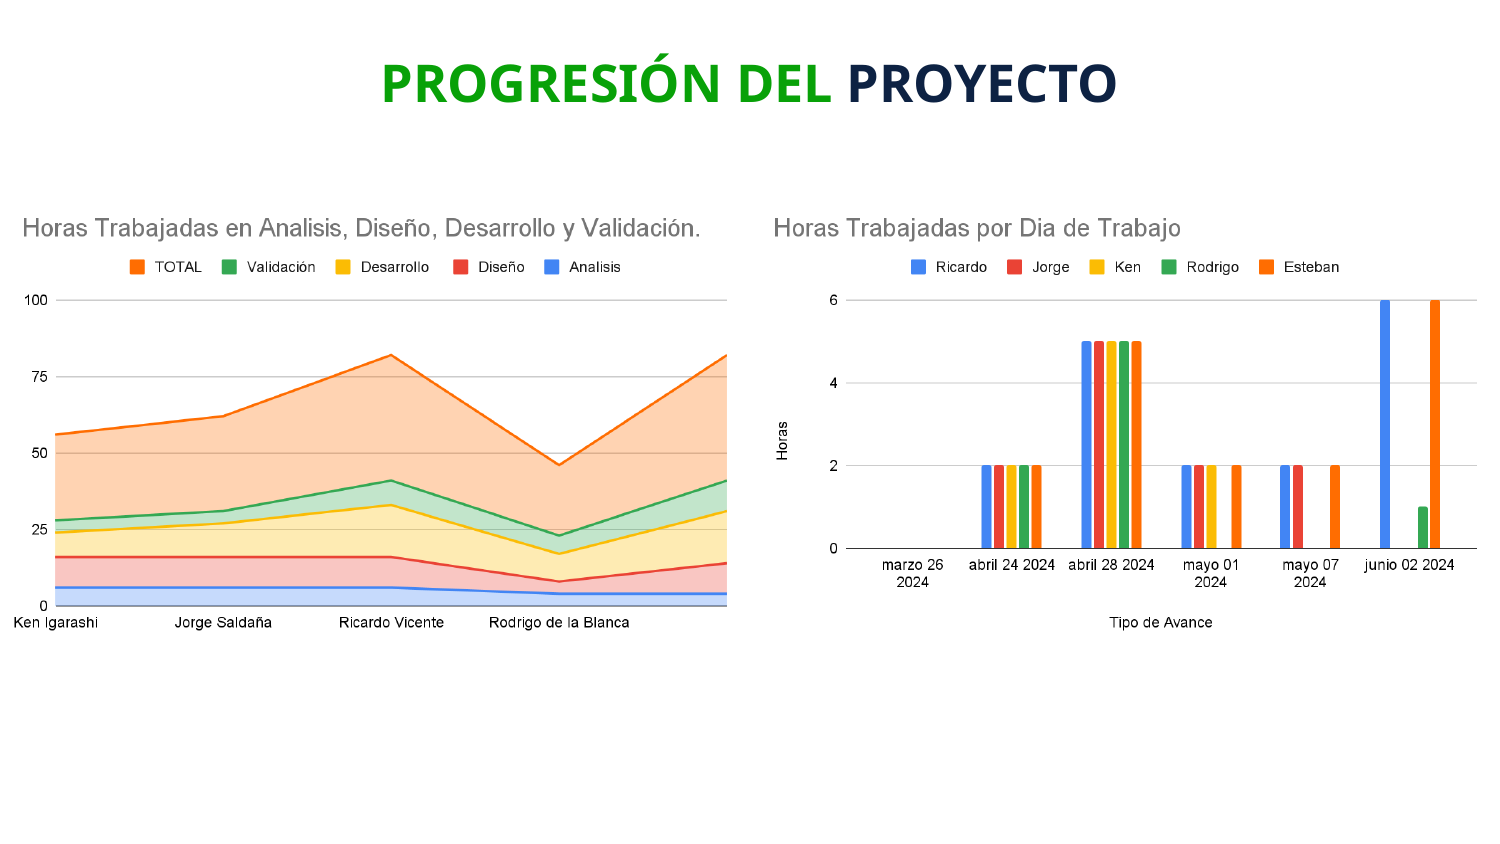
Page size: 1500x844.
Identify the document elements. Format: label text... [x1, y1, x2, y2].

text_box PROGRESIÓN DEL PROYECTO [178, 38, 1322, 114]
picture [0, 189, 1500, 654]
